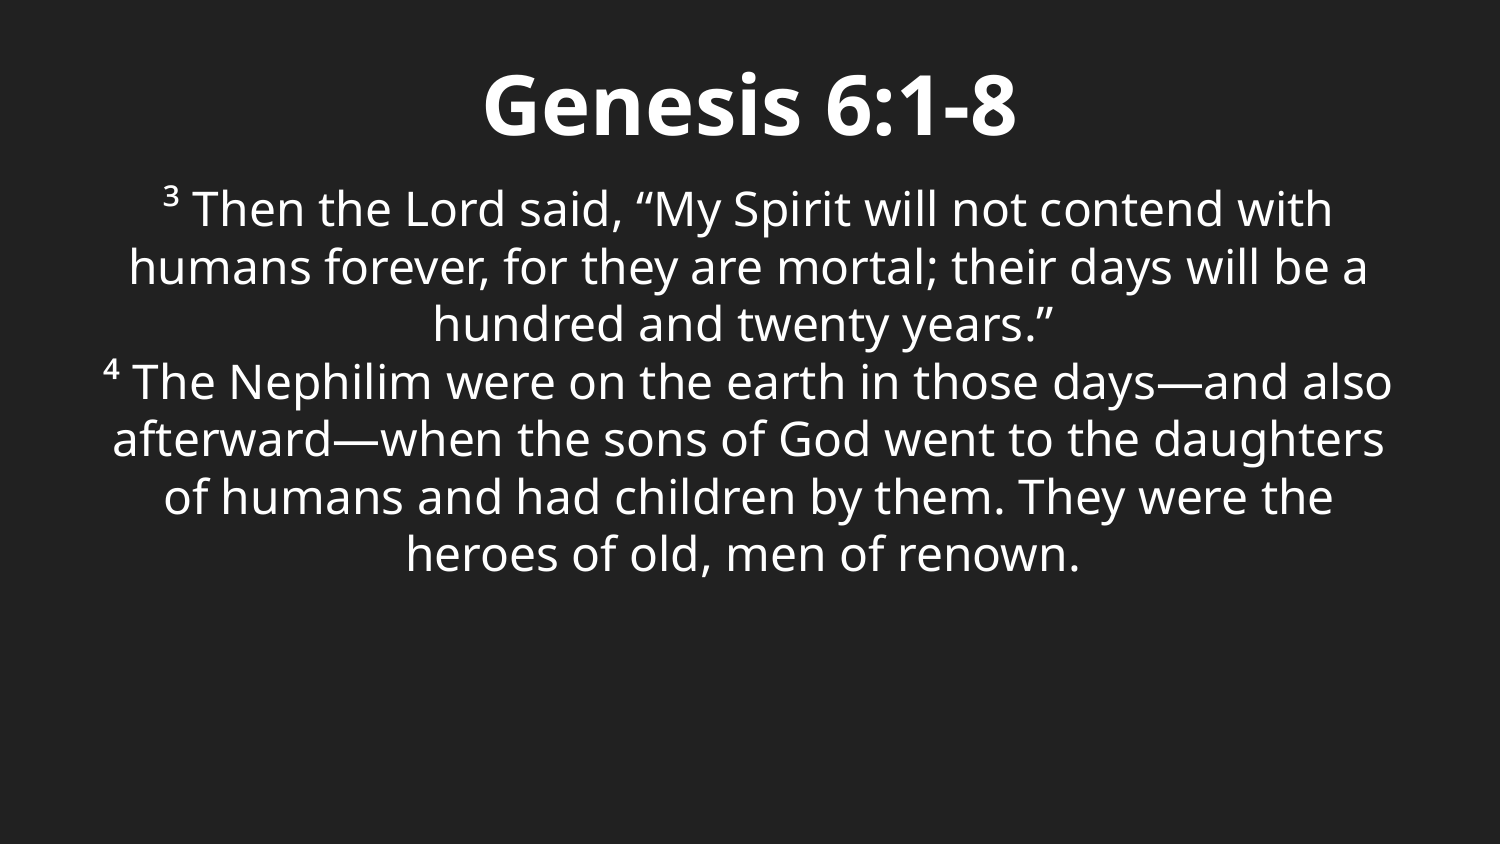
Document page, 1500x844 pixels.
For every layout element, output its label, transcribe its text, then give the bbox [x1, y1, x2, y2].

text_box ³ Then the Lord said, “My Spirit will not contend with humans forever, for they are mortal; their days will be a hundred and twenty years.” ⁴ The Nephilim were on the earth in those days—and also afterward—when the sons of God went to the daughters of humans and had children by them. They were the heroes of old, men of renown. [74, 171, 1425, 646]
text_box Genesis 6:1-8 [74, 45, 1425, 160]
